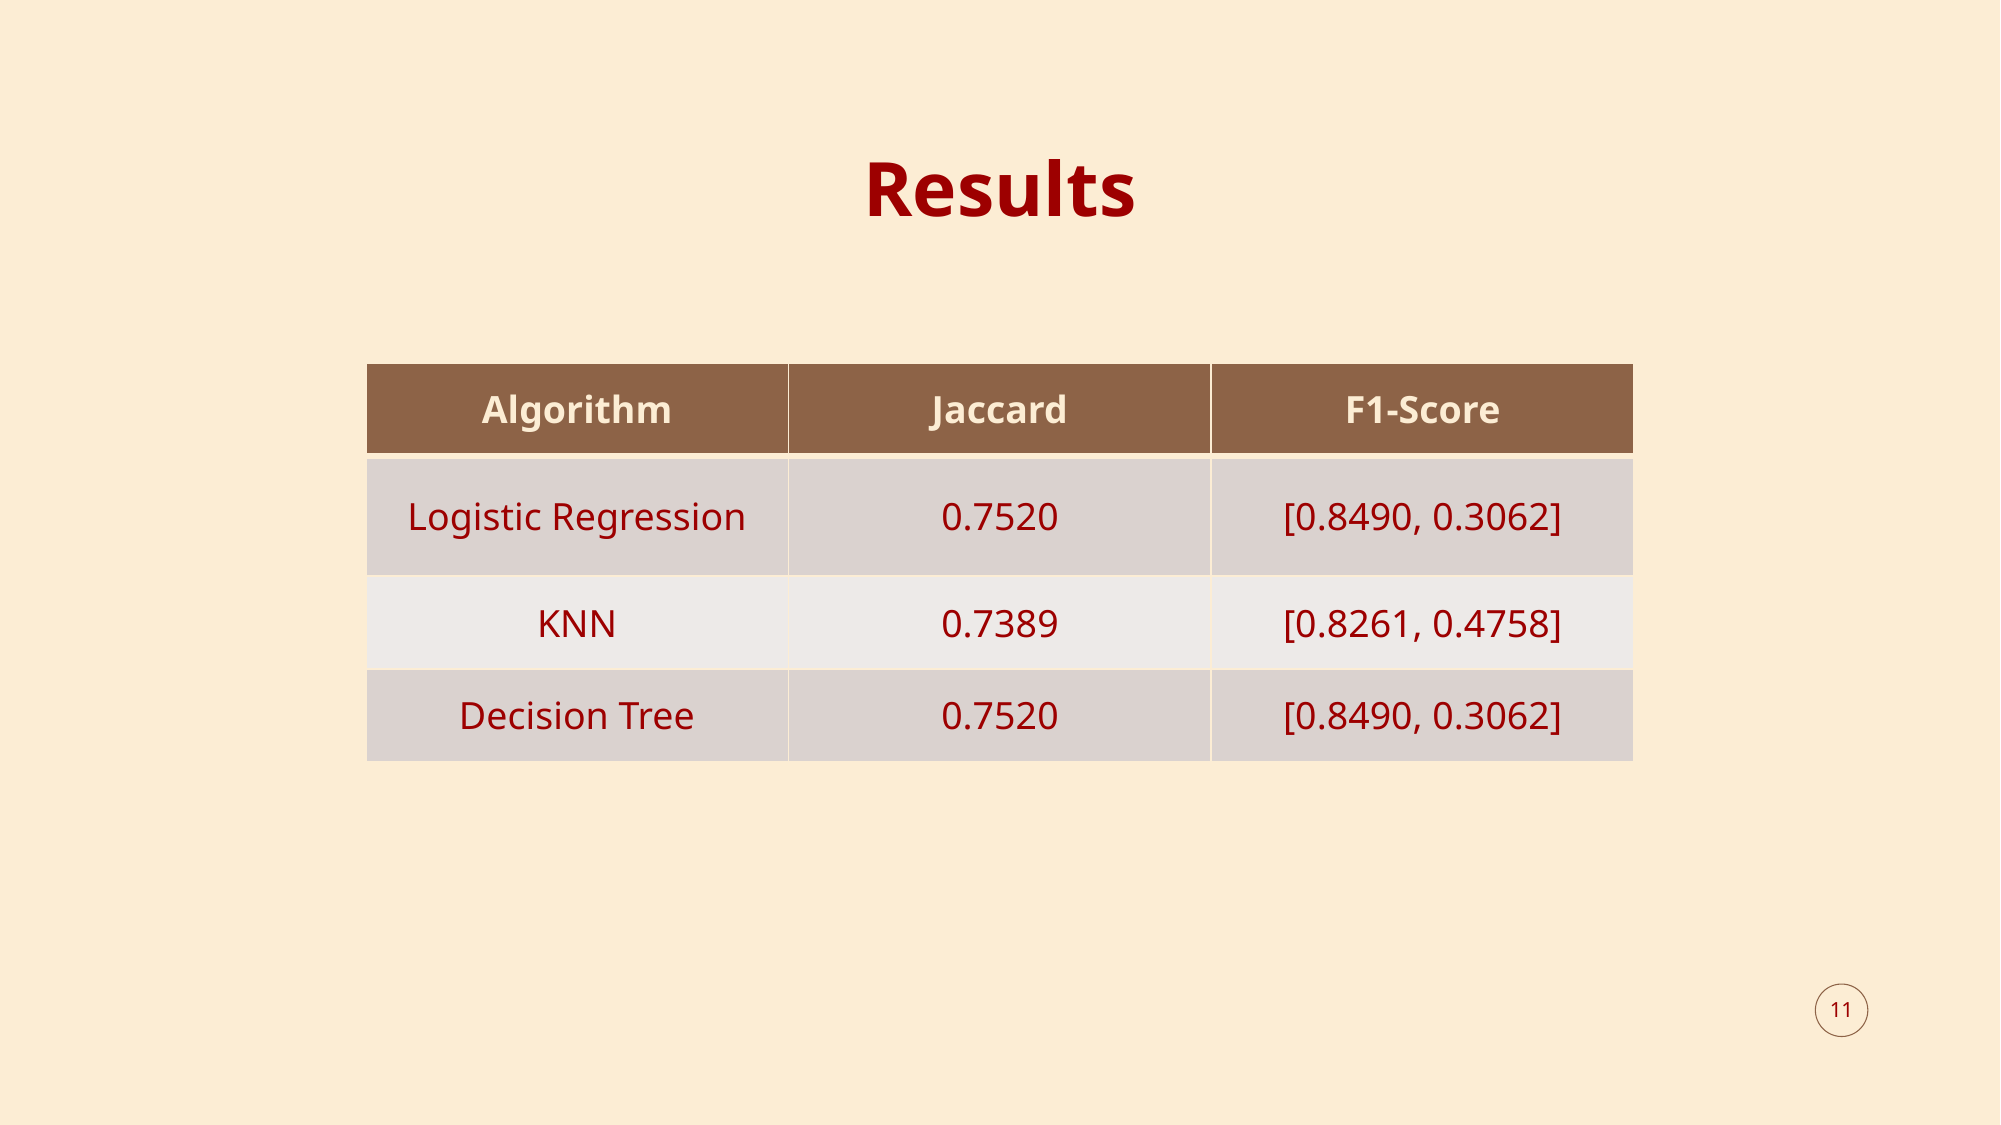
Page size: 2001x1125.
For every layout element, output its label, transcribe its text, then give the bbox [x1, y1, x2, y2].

table_cell [0.8490, 0.3062] [1212, 670, 1633, 761]
table_cell KNN [367, 577, 788, 668]
table_cell 0.7389 [789, 577, 1210, 668]
table_cell Logistic Regression [367, 459, 788, 575]
table_cell [0.8261, 0.4758] [1212, 577, 1633, 668]
slide_number 11 [1811, 980, 1872, 1041]
table_header F1-Score [1212, 364, 1633, 453]
table_header Jaccard [789, 364, 1210, 453]
title Results [137, 124, 1863, 240]
table_cell Decision Tree [367, 670, 788, 761]
table_header Algorithm [367, 364, 788, 453]
table_cell 0.7520 [789, 670, 1210, 761]
table_cell 0.7520 [789, 459, 1210, 575]
table_cell [0.8490, 0.3062] [1212, 459, 1633, 575]
